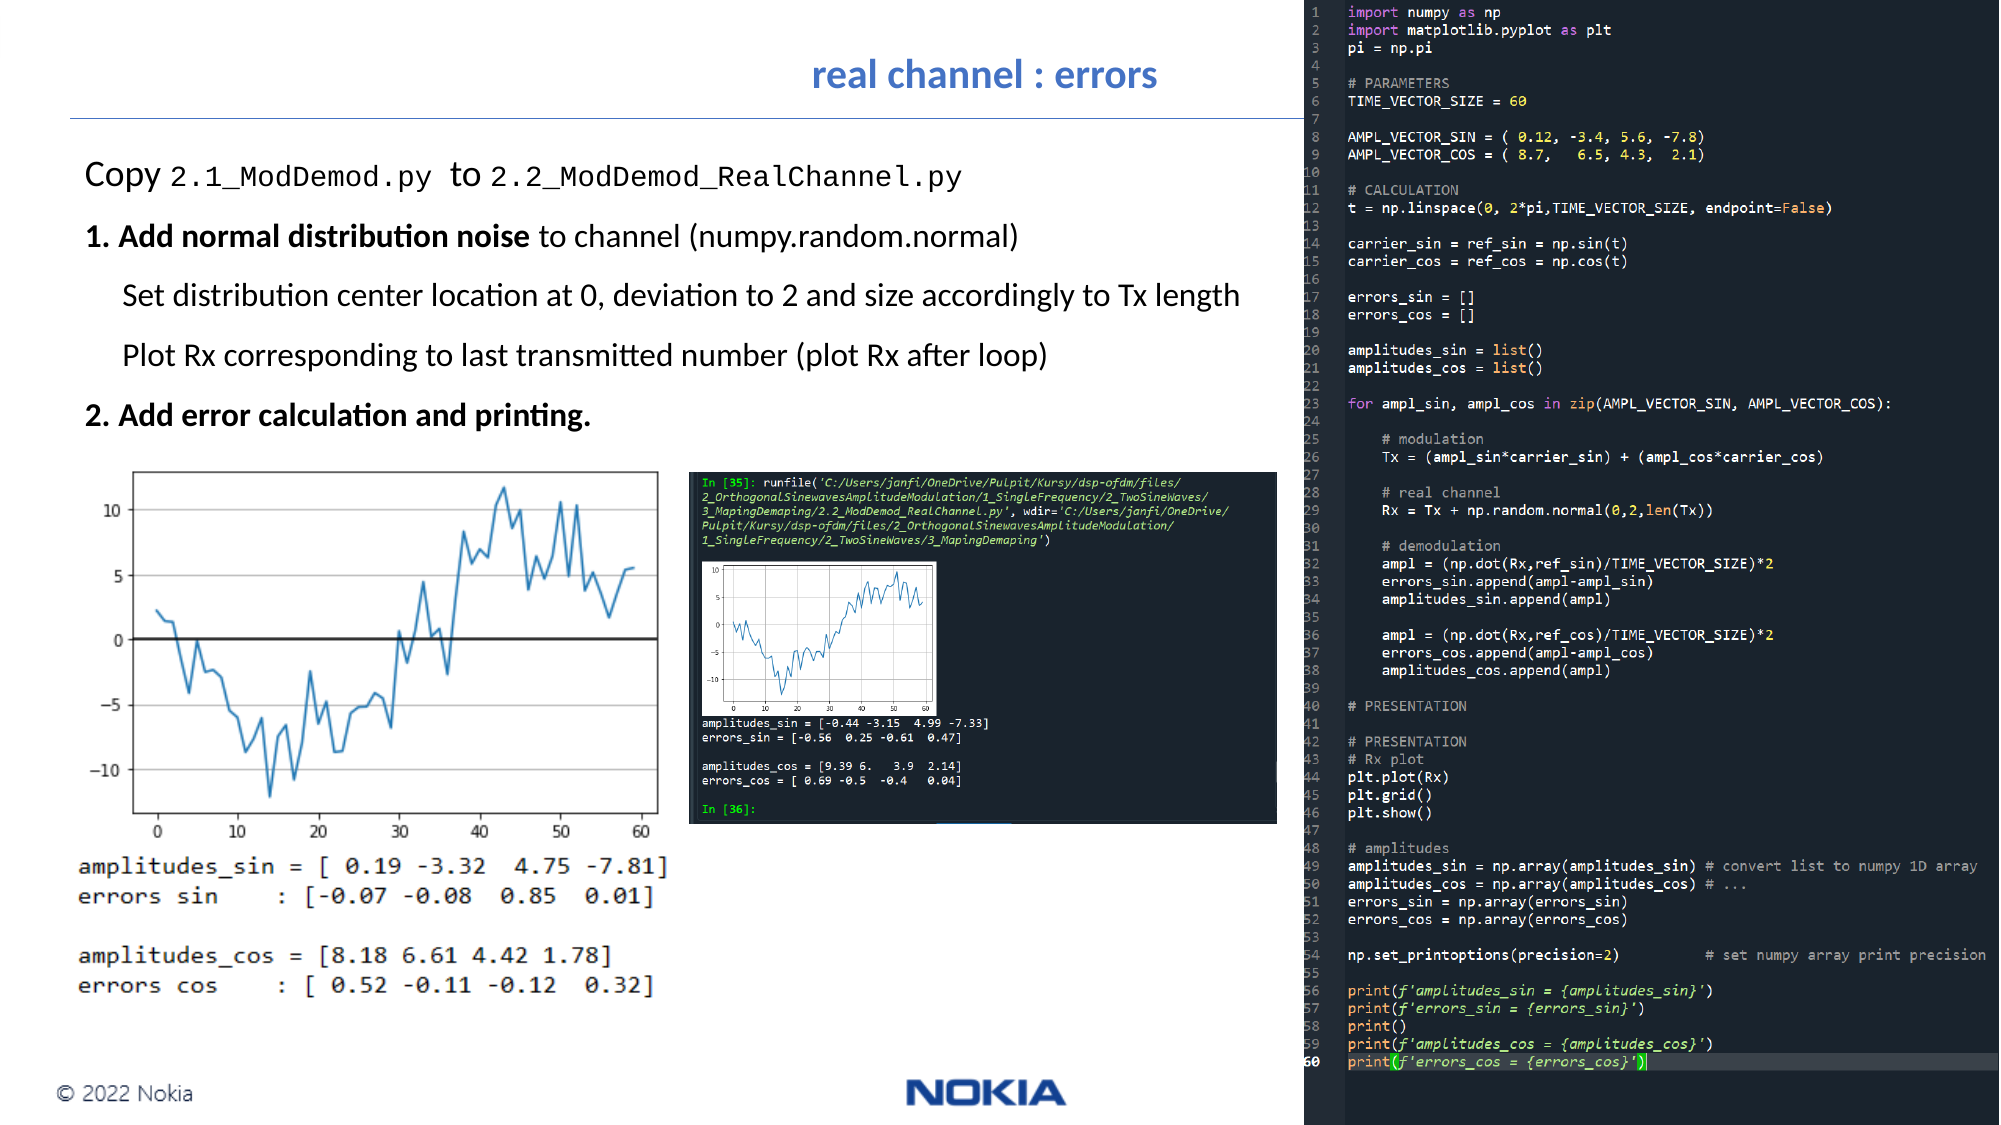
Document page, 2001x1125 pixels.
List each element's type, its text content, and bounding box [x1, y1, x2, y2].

text_box Copy 2.1_ModDemod.py to 2.2_ModDemod_RealChannel.py 1. Add normal distribution noise to channel (numpy.random.normal) Set distribution center location at 0, deviation to 2 and size accordingly to Tx length Plot Rx corresponding to last transmitted number (plot Rx after loop) 2. Add error calculation and printing. [70, 119, 1304, 441]
picture [36, 1066, 1167, 1111]
picture [70, 456, 676, 1007]
text_box real channel : errors [55, 35, 1304, 104]
picture [1304, 0, 1999, 1125]
picture [689, 472, 1277, 824]
